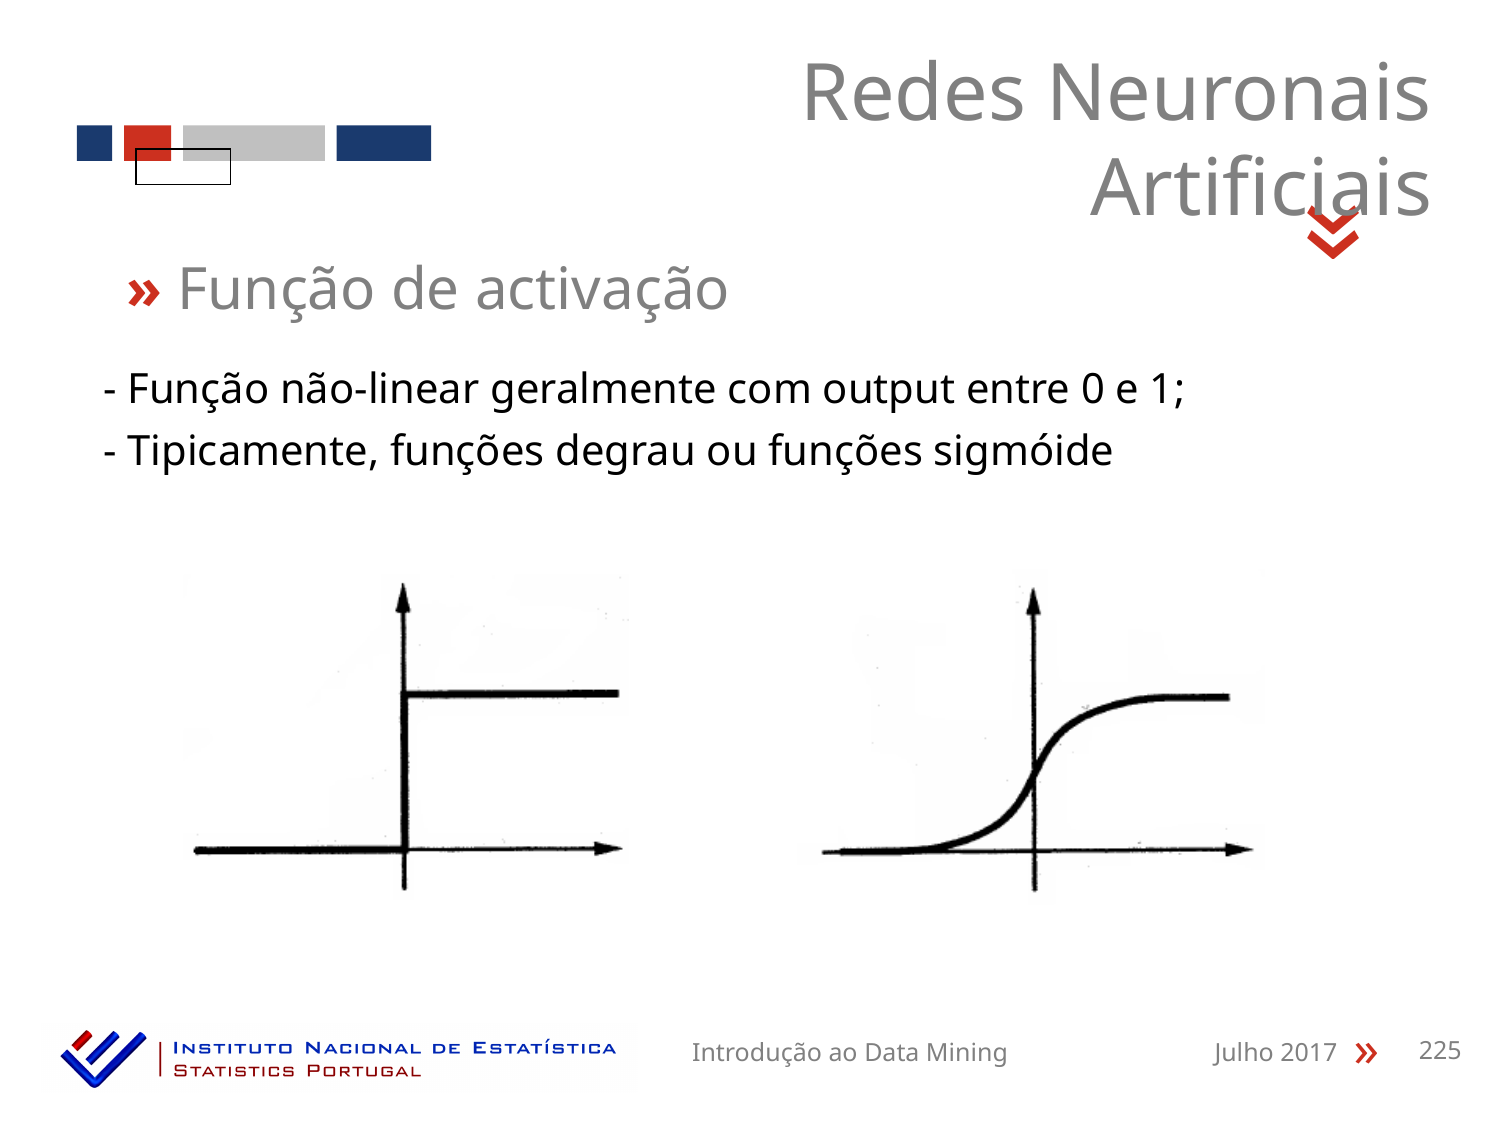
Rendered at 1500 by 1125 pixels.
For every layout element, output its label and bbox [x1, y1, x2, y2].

footer [620, 1009, 1081, 1093]
slide_number [1081, 1009, 1353, 1093]
text_box [1316, 1023, 1394, 1099]
picture [41, 1023, 620, 1093]
slide_number [1358, 1009, 1477, 1093]
text_box [111, 66, 1447, 329]
picture [182, 574, 629, 900]
picture [796, 568, 1265, 906]
text_box [88, 354, 1412, 482]
